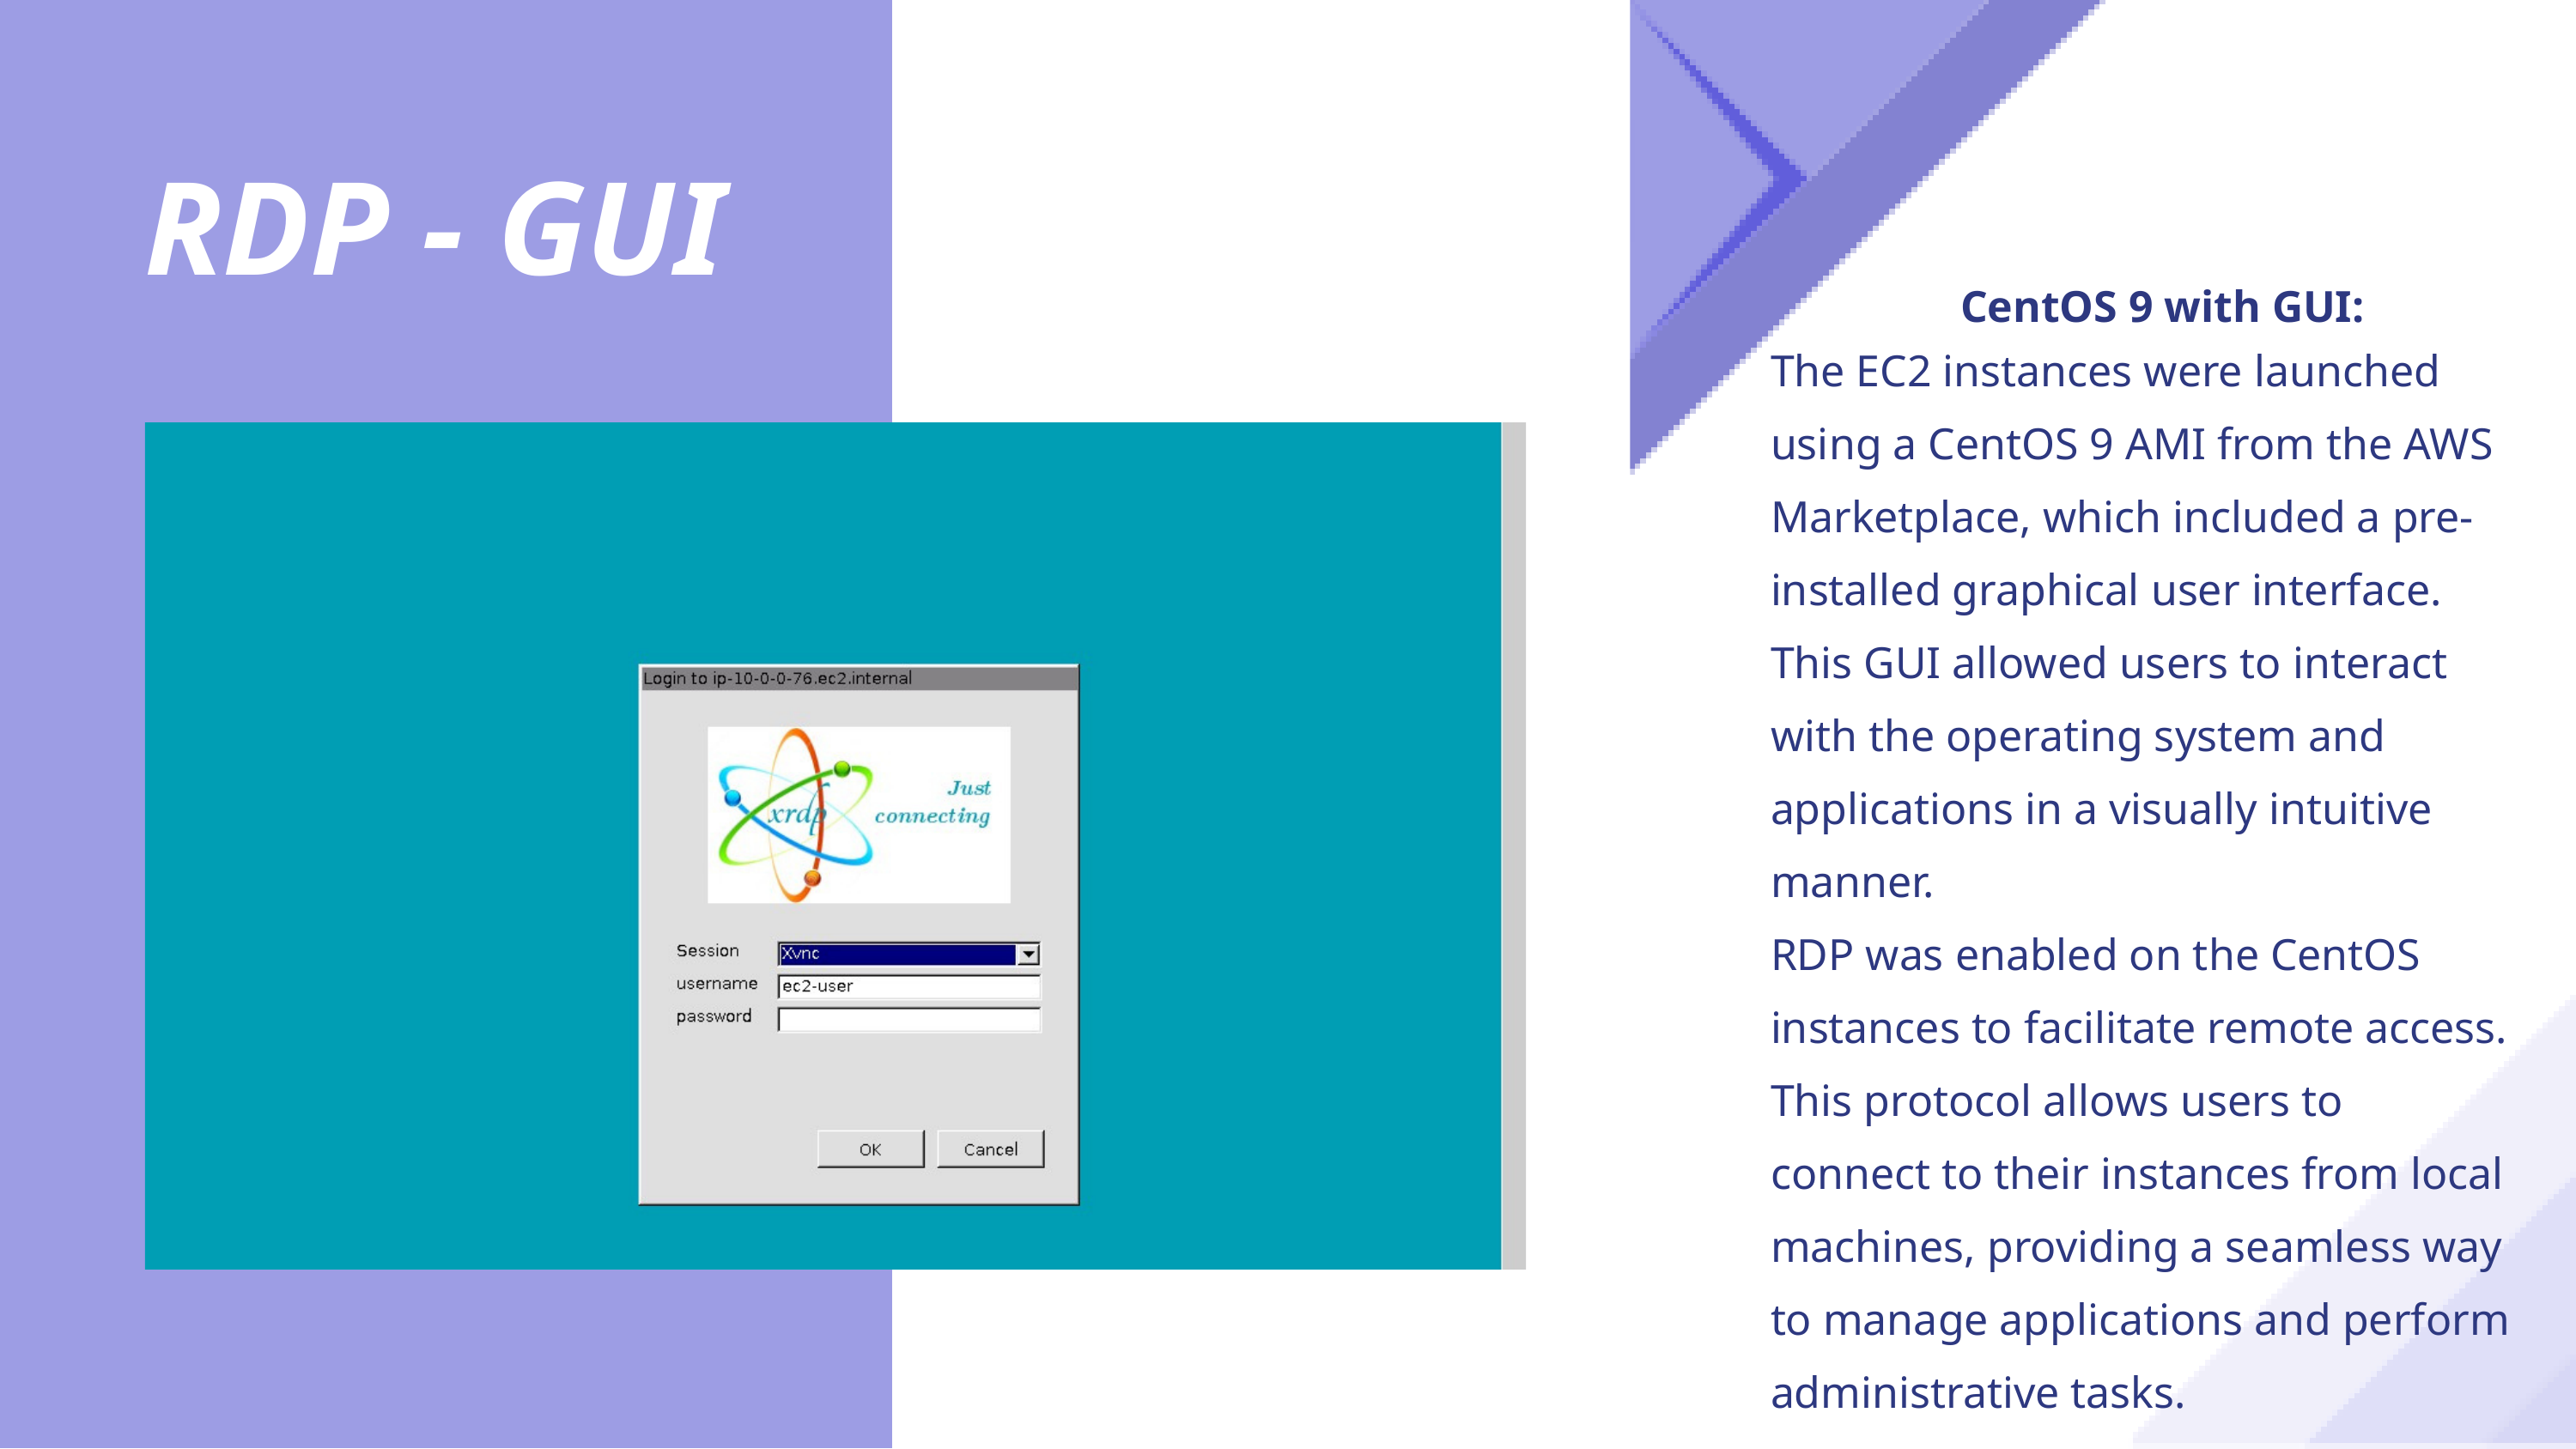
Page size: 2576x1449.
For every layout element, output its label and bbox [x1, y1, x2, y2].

text_box [1630, 0, 2576, 1449]
text_box [144, 421, 1527, 1270]
text_box [1770, 270, 2511, 1329]
text_box [0, 0, 892, 1449]
